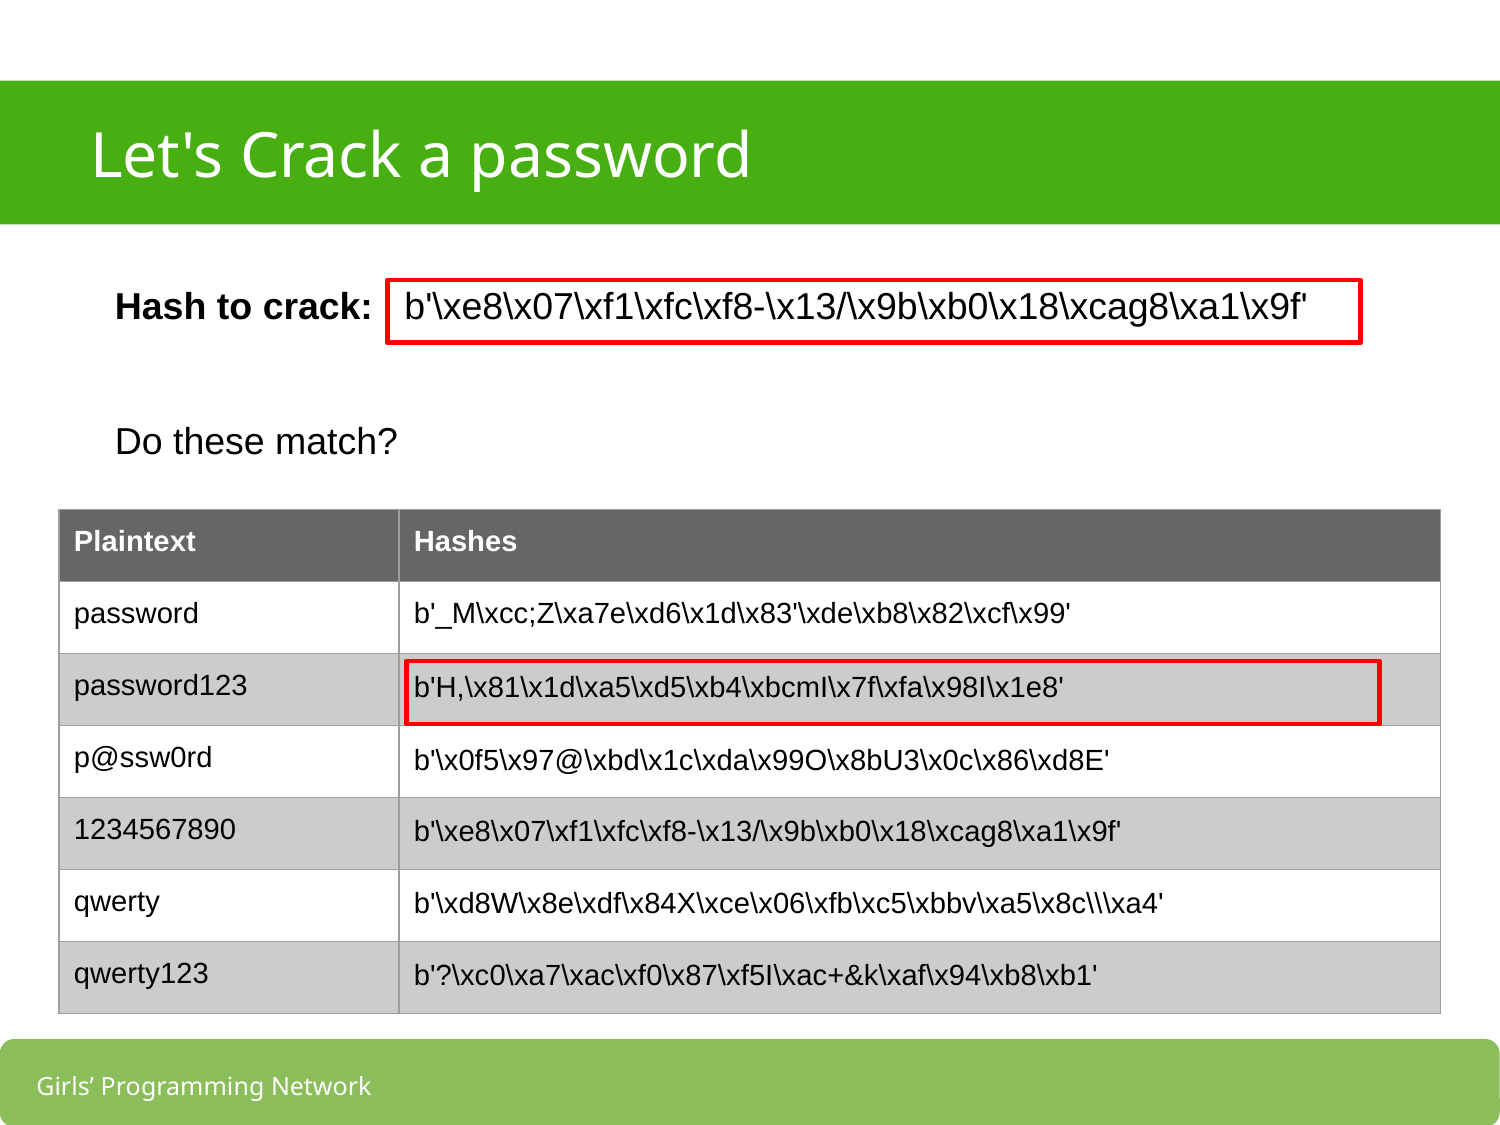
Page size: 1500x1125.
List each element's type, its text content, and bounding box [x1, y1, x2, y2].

text_box [387, 279, 1361, 343]
text_box [406, 661, 1380, 724]
table_cell qwerty [60, 870, 398, 941]
text_box Hash to crack: b'\xe8\x07\xf1\xfc\xf8-\x13/\x9b\xb0\x18\xcag8\xa1\x9f' Do these match? [100, 267, 1400, 478]
table_cell b'\xd8W\x8e\xdf\x84X\xce\x06\xfb\xc5\xbbv\xa5\x8c\\\xa4' [400, 870, 1440, 941]
title Let's Crack a password [75, 80, 1425, 225]
table_cell b'\x0f5\x97@\xbd\x1c\xda\x99O\x8bU3\x0c\x86\xd8E' [400, 726, 1440, 797]
table_cell qwerty123 [60, 942, 398, 1013]
table_cell password [60, 582, 398, 653]
table_cell 1234567890 [60, 798, 398, 869]
table_cell b'H,\x81\x1d\xa5\xd5\xb4\xbcmI\x7f\xfa\x98I\x1e8' [400, 654, 1440, 725]
table_header Plaintext [60, 510, 398, 581]
table_header Hashes [400, 510, 1440, 581]
table_cell p@ssw0rd [60, 726, 398, 797]
table_cell b'?\xc0\xa7\xac\xf0\x87\xf5I\xac+&k\xaf\x94\xb8\xb1' [400, 942, 1440, 1013]
table_cell b'_M\xcc;Z\xa7e\xd6\x1d\x83'\xde\xb8\x82\xcf\x99' [400, 582, 1440, 653]
table_cell b'\xe8\x07\xf1\xfc\xf8-\x13/\x9b\xb0\x18\xcag8\xa1\x9f' [400, 798, 1440, 869]
table_cell password123 [60, 654, 398, 725]
